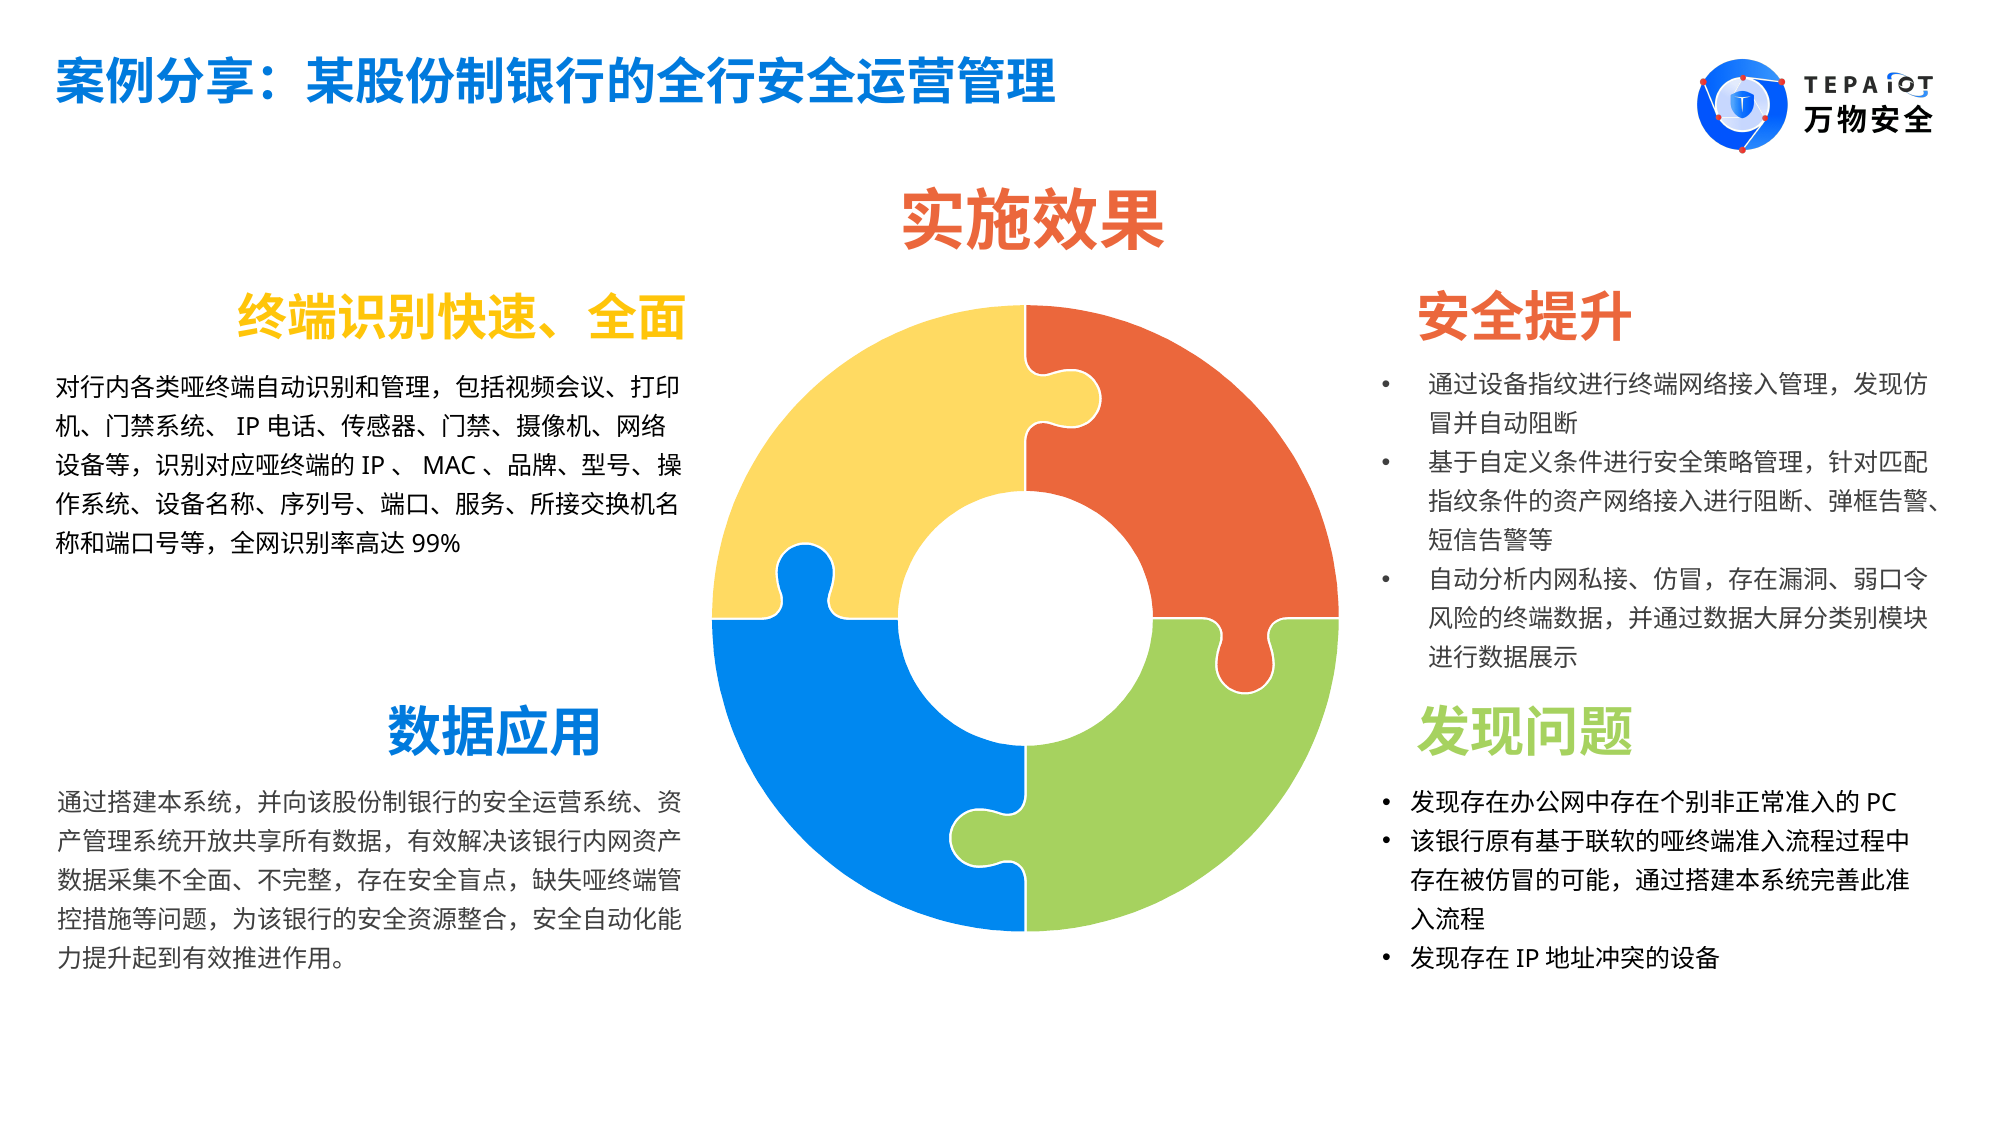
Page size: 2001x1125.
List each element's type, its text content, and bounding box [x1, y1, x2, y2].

text_box [711, 544, 1025, 932]
text_box 安全提升 [1401, 242, 1835, 352]
text_box 通过搭建本系统，并向该股份制银行的安全运营系统、资产管理系统开放共享所有数据，有效解决该银行内网资产数据采集不全面、不完整，存在安全盲点，缺失哑终端管控措施等问题，为该银行的安全资源整合，安全自动化能力提升起到有效推进作用。 [43, 770, 710, 1023]
text_box [711, 305, 1100, 618]
picture [1670, 43, 1959, 167]
text_box [1026, 305, 1339, 693]
text_box [951, 619, 1339, 932]
text_box 终端识别快速、全面 [216, 239, 703, 353]
text_box 案例分享：某股份制银行的全行安全运营管理 [41, 42, 1676, 118]
text_box 对行内各类哑终端自动识别和管理，包括视频会议、打印机、门禁系统、IP电话、传感器、门禁、摄像机、网络设备等，识别对应哑终端的IP、MAC、品牌、型号、操作系统、设备名称、序列号、端口、服务、所接交换机名称和端口号等，全网识别率高达99% [40, 355, 703, 677]
text_box 实施效果 [440, 147, 1626, 289]
text_box 发现问题 [1401, 716, 1835, 770]
text_box 发现存在办公网中存在个别非正常准入的PC 该银行原有基于联软的哑终端准入流程过程中存在被仿冒的可能，通过搭建本系统完善此准入流程 发现存在IP地址冲突的设备 [1367, 770, 1939, 1023]
text_box 通过设备指纹进行终端网络接入管理，发现仿冒并自动阻断 基于自定义条件进行安全策略管理，针对匹配指纹条件的资产网络接入进行阻断、弹框告警、短信告警等 自动分析内网私接、仿冒，存在漏洞、弱口令风险的终端数据，并通过数据大屏分类别模块进行数据展示 [1366, 352, 1959, 716]
text_box 数据应用 [186, 677, 620, 770]
